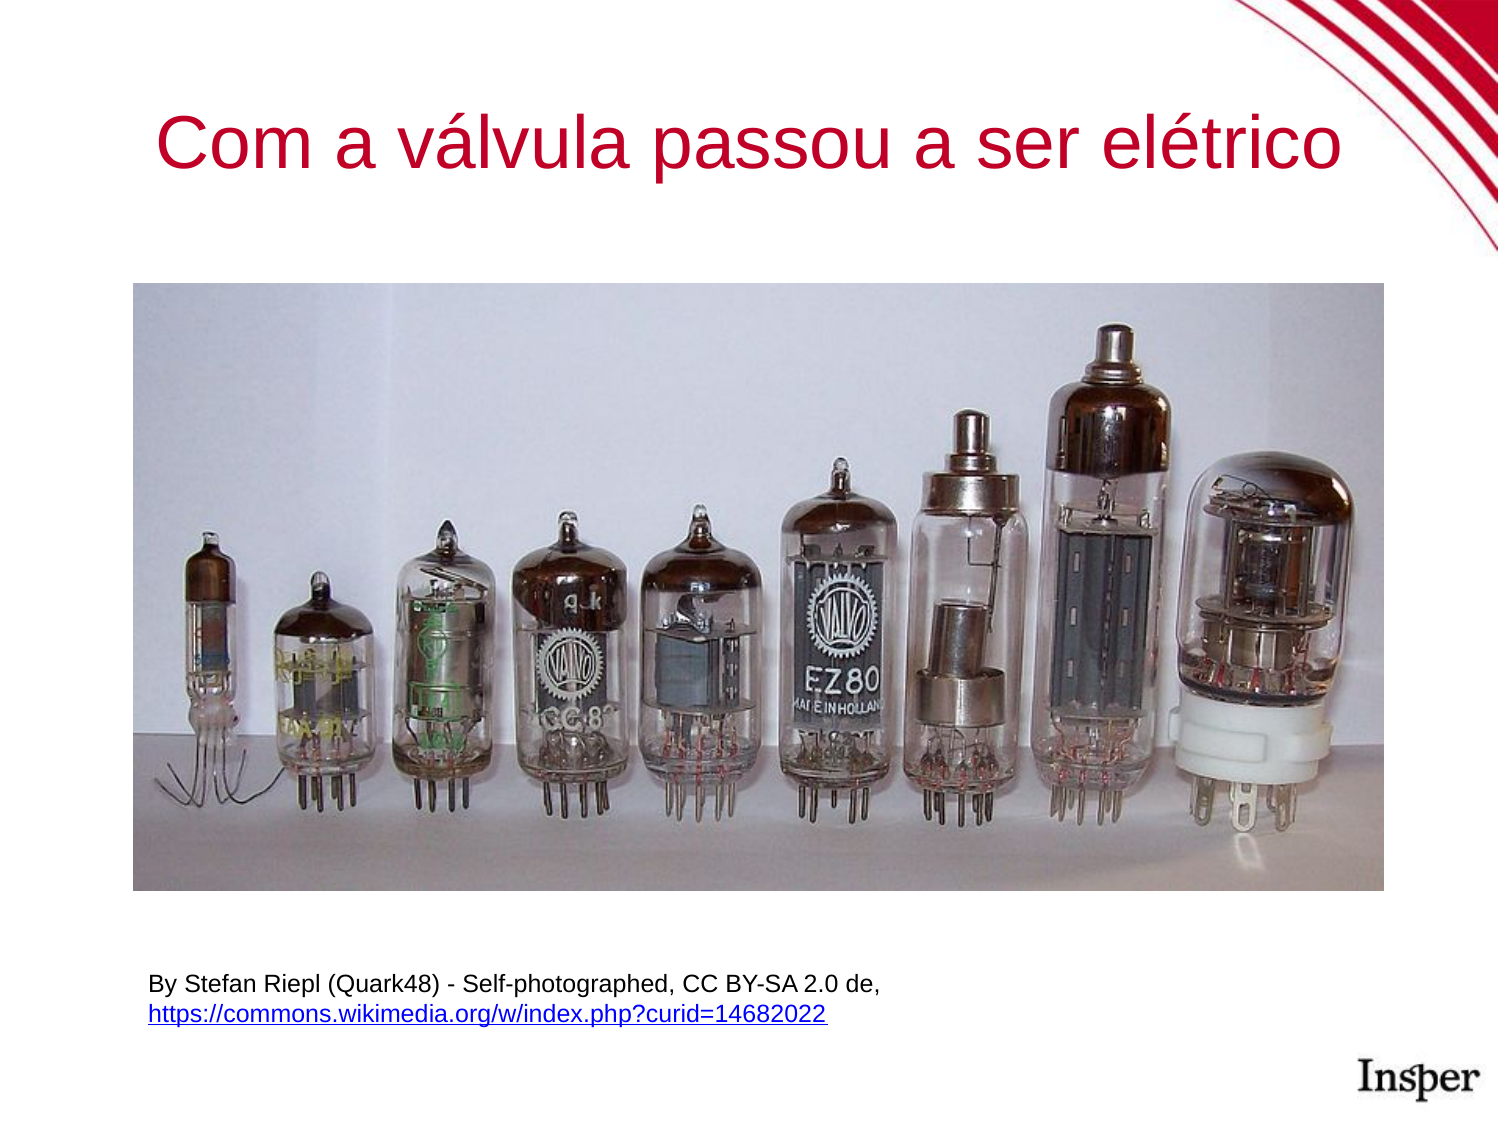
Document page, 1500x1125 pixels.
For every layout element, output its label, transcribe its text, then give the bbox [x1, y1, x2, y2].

picture [0, 0, 1498, 1123]
text_box By Stefan Riepl (Quark48) - Self-photographed, CC BY-SA 2.0 de, https://commons.wikimedia.org/w/index.php?curid=14682022 [133, 960, 1451, 1000]
text_box Com a válvula passou a ser elétrico [74, 44, 1425, 233]
